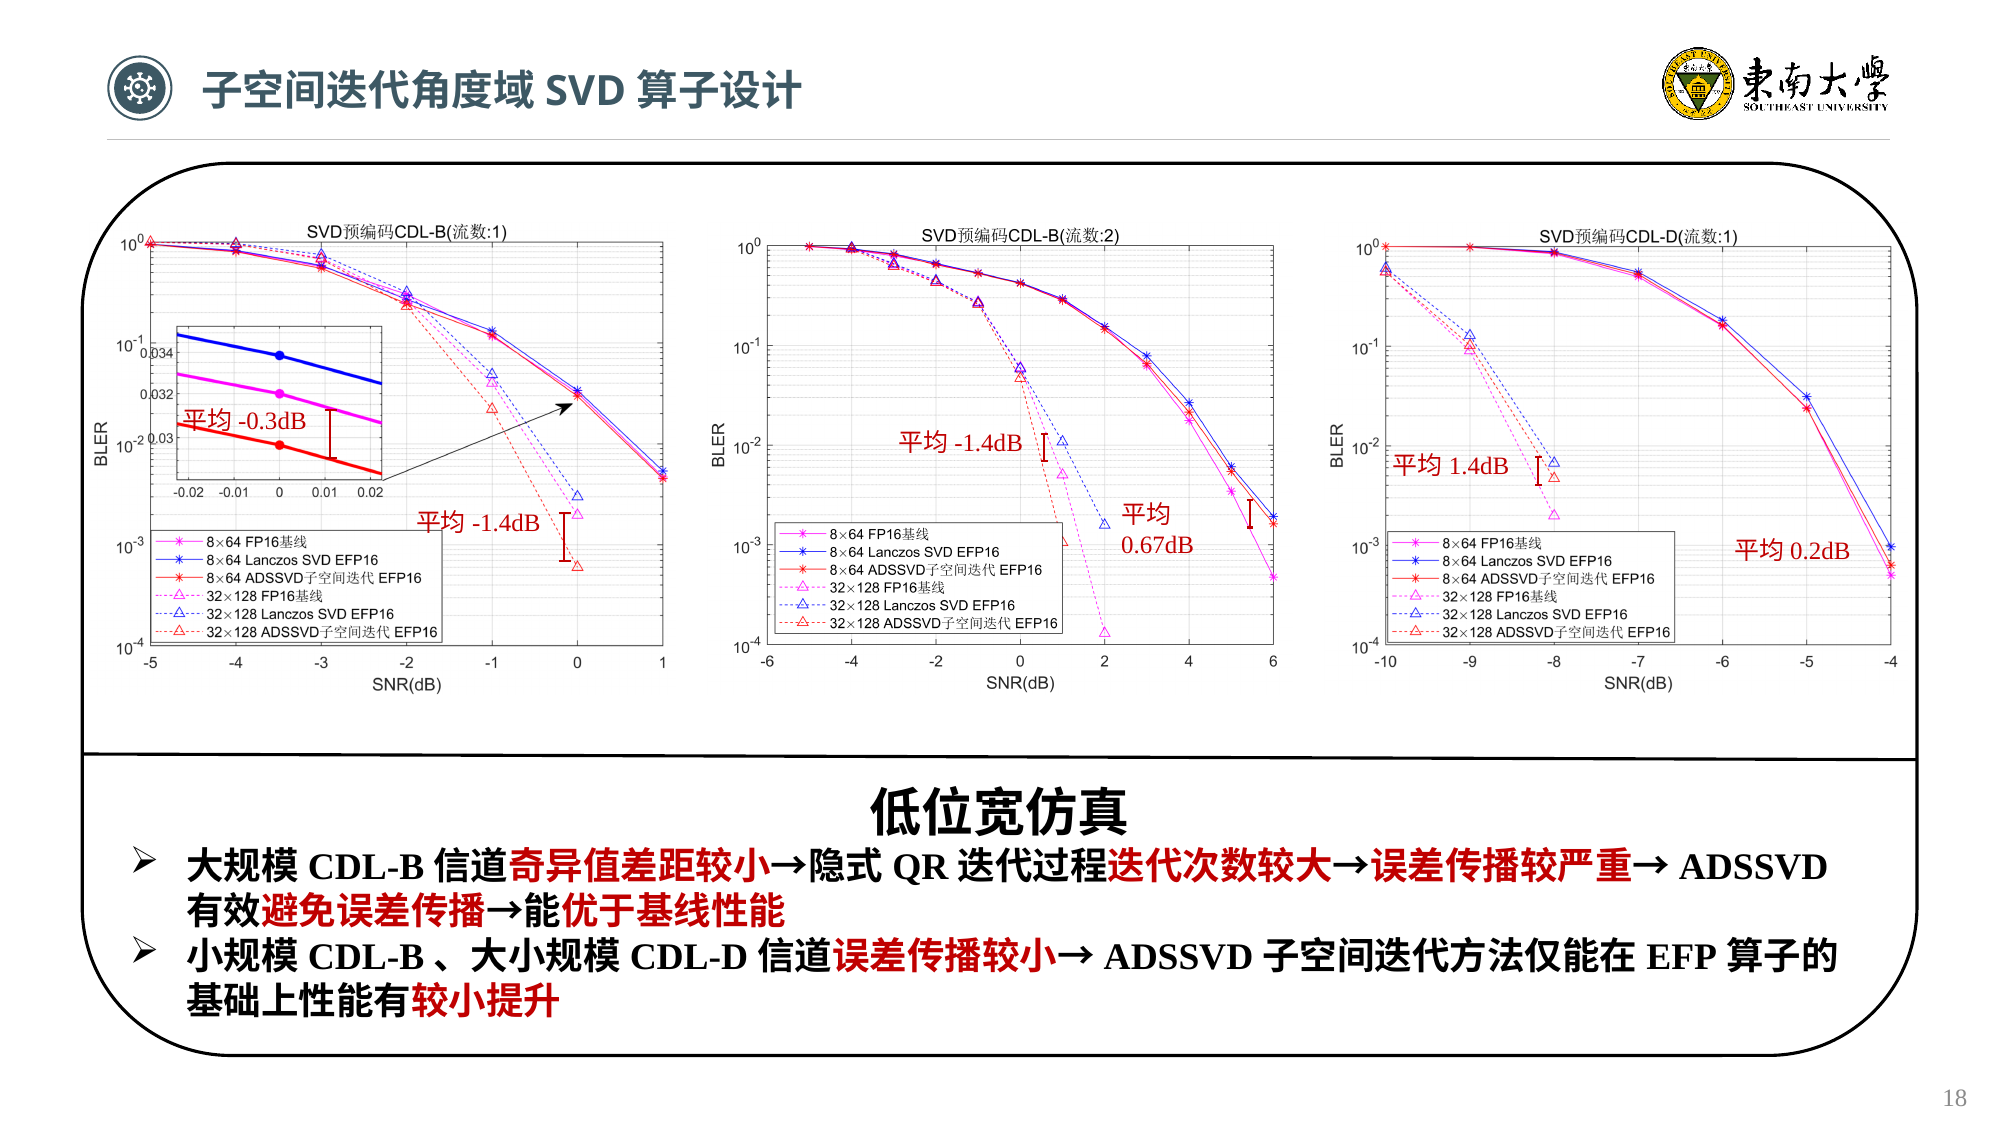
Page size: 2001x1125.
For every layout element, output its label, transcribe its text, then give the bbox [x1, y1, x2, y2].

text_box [1535, 456, 1542, 485]
picture [707, 222, 1293, 695]
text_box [558, 511, 572, 561]
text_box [324, 409, 338, 459]
picture [1662, 47, 1889, 120]
text_box 低位宽仿真 大规模CDL-B信道奇异值差距较小→隐式QR迭代过程迭代次数较大→误差传播较严重→ADSSVD有效避免误差传播→能优于基线性能 小规模CDL-B、大小规模CDL-D信道误差传播较小→ADSSVD子空间迭代方法仅能在EFP算子的基础上性能有较小提升 [115, 1003, 1884, 1075]
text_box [82, 754, 1917, 760]
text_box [1246, 499, 1254, 528]
picture [1324, 222, 1908, 695]
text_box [1040, 433, 1048, 462]
picture [89, 222, 676, 695]
text_box [81, 162, 1919, 1057]
text_box 子空间迭代角度域SVD算子设计 [201, 56, 1284, 122]
